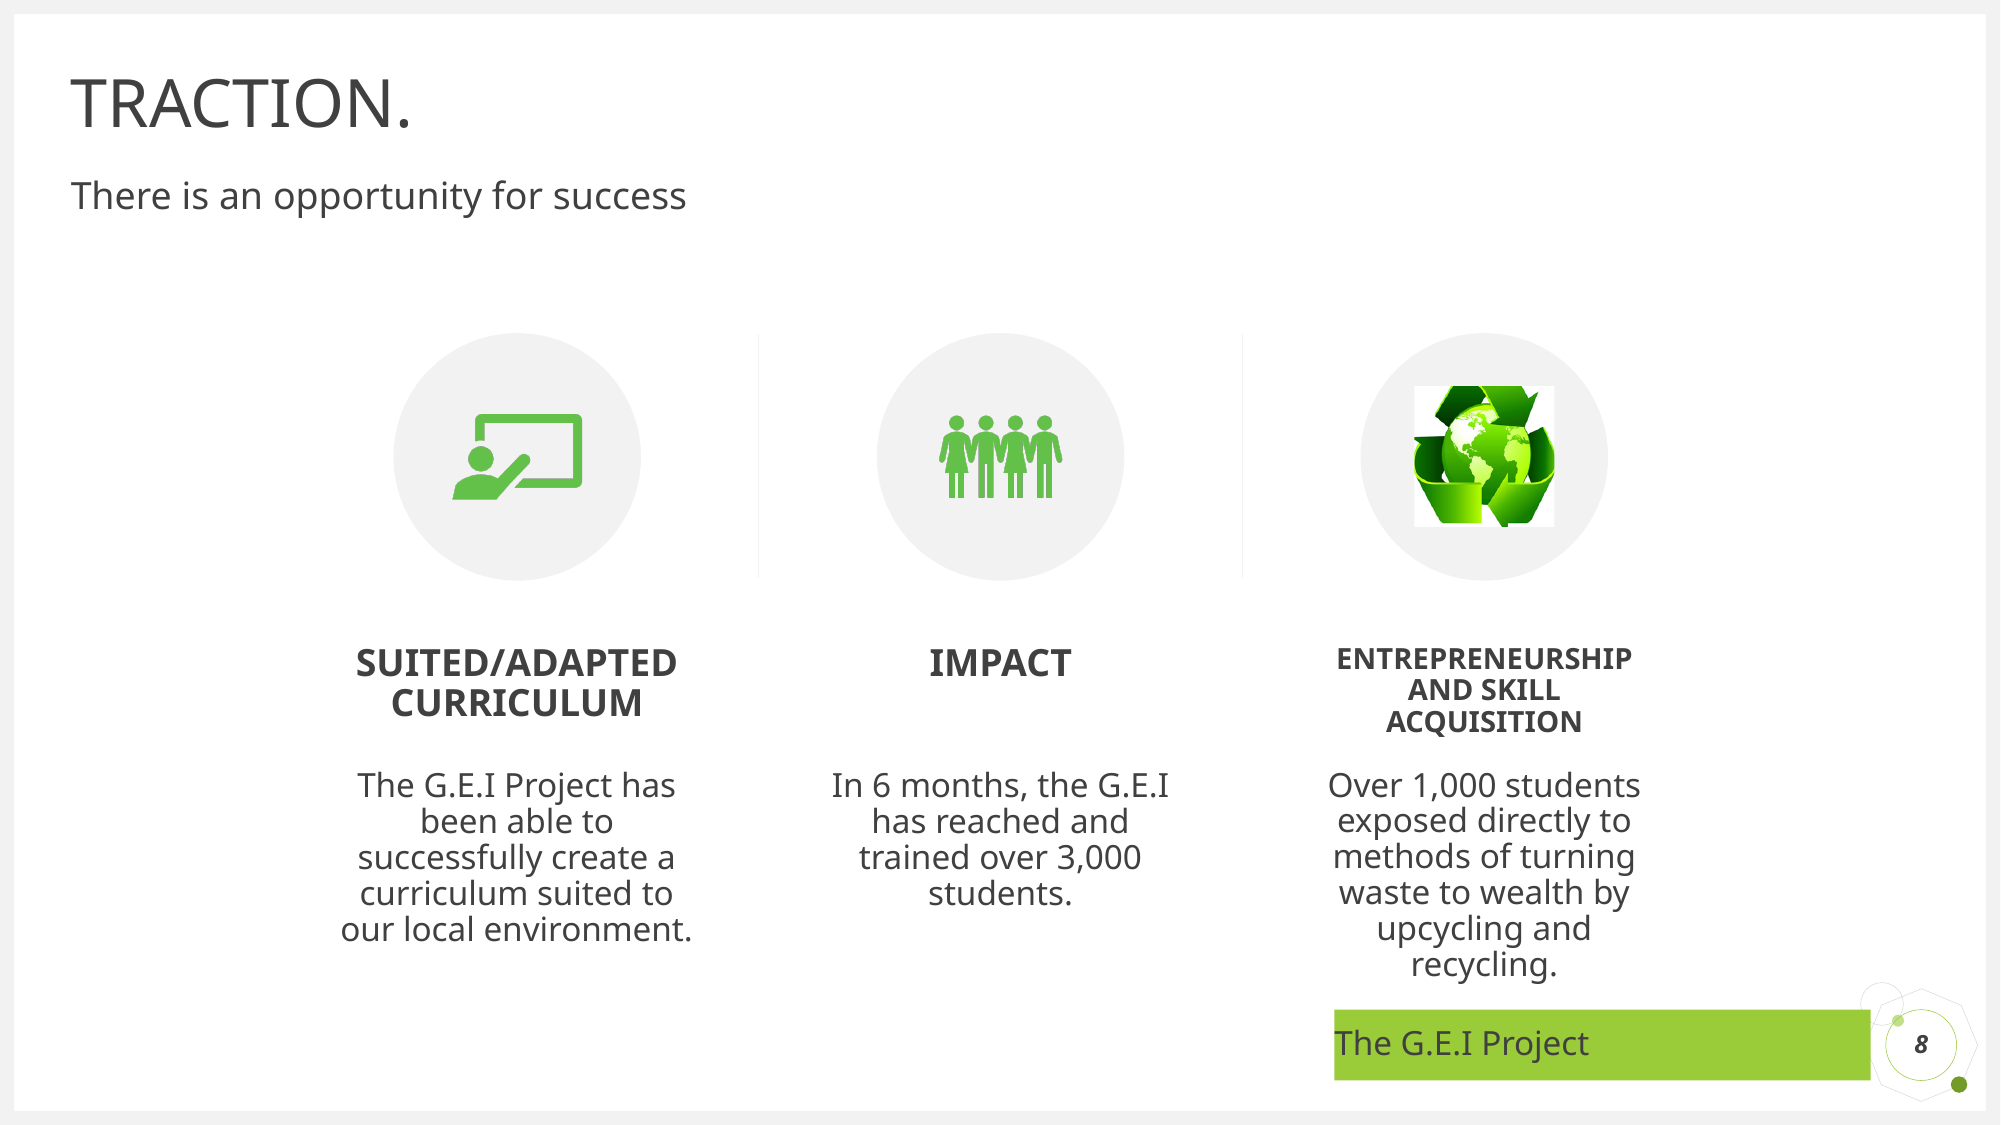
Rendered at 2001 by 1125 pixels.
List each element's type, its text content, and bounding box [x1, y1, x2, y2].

list SUITED/ADAPTED CURRICULUM [339, 644, 695, 727]
text_box The G.E.I Project [1334, 1009, 1871, 1081]
list In 6 months, the G.E.I has reached and trained over 3,000 students. [823, 769, 1178, 917]
picture [446, 386, 588, 527]
list ENTREPRENEURSHIP AND SKILL ACQUISITION [1307, 644, 1662, 753]
picture [930, 386, 1071, 527]
picture [1414, 386, 1555, 527]
title TRACTION. [70, 70, 1932, 142]
list Over 1,000 students exposed directly to methods of turning waste to wealth by upcycling and recycling. [1307, 768, 1662, 949]
list The G.E.I Project has been able to successfully create a curriculum suited to our local environment. [339, 769, 695, 917]
list There is an opportunity for success [70, 177, 1931, 223]
slide_number 8 [1885, 1009, 1957, 1081]
list IMPACT [823, 644, 1178, 727]
